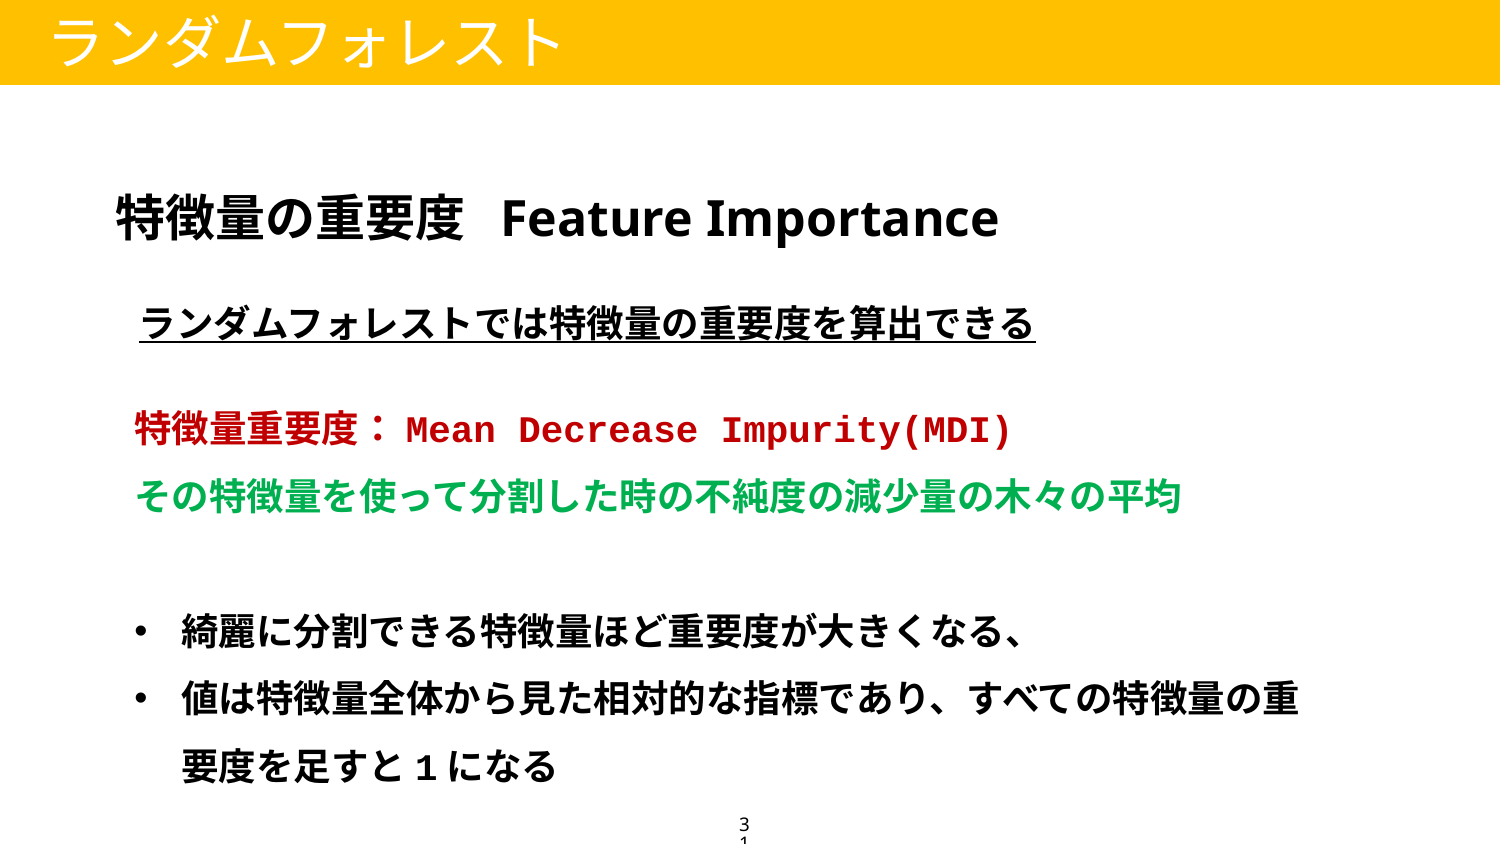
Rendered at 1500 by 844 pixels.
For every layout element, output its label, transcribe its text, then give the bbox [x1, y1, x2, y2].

slide_number 31 [730, 804, 769, 844]
text_box 特徴量の重要度 Feature Importance [78, 148, 1350, 254]
text_box ランダムフォレスト [43, 3, 683, 80]
text_box ランダムフォレストでは特徴量の重要度を算出できる [130, 269, 1402, 354]
text_box 特徴量重要度：Mean Decrease Impurity(MDI) その特徴量を使って分割した時の不純度の減少量の木々の平均 綺麗に分割できる特徴量ほど重要度が大きくなる、 値は特徴量全体から見た相対的な指標であり、すべての特徴量の重要度を足すと1になる [119, 375, 1346, 796]
text_box [0, 0, 1500, 85]
